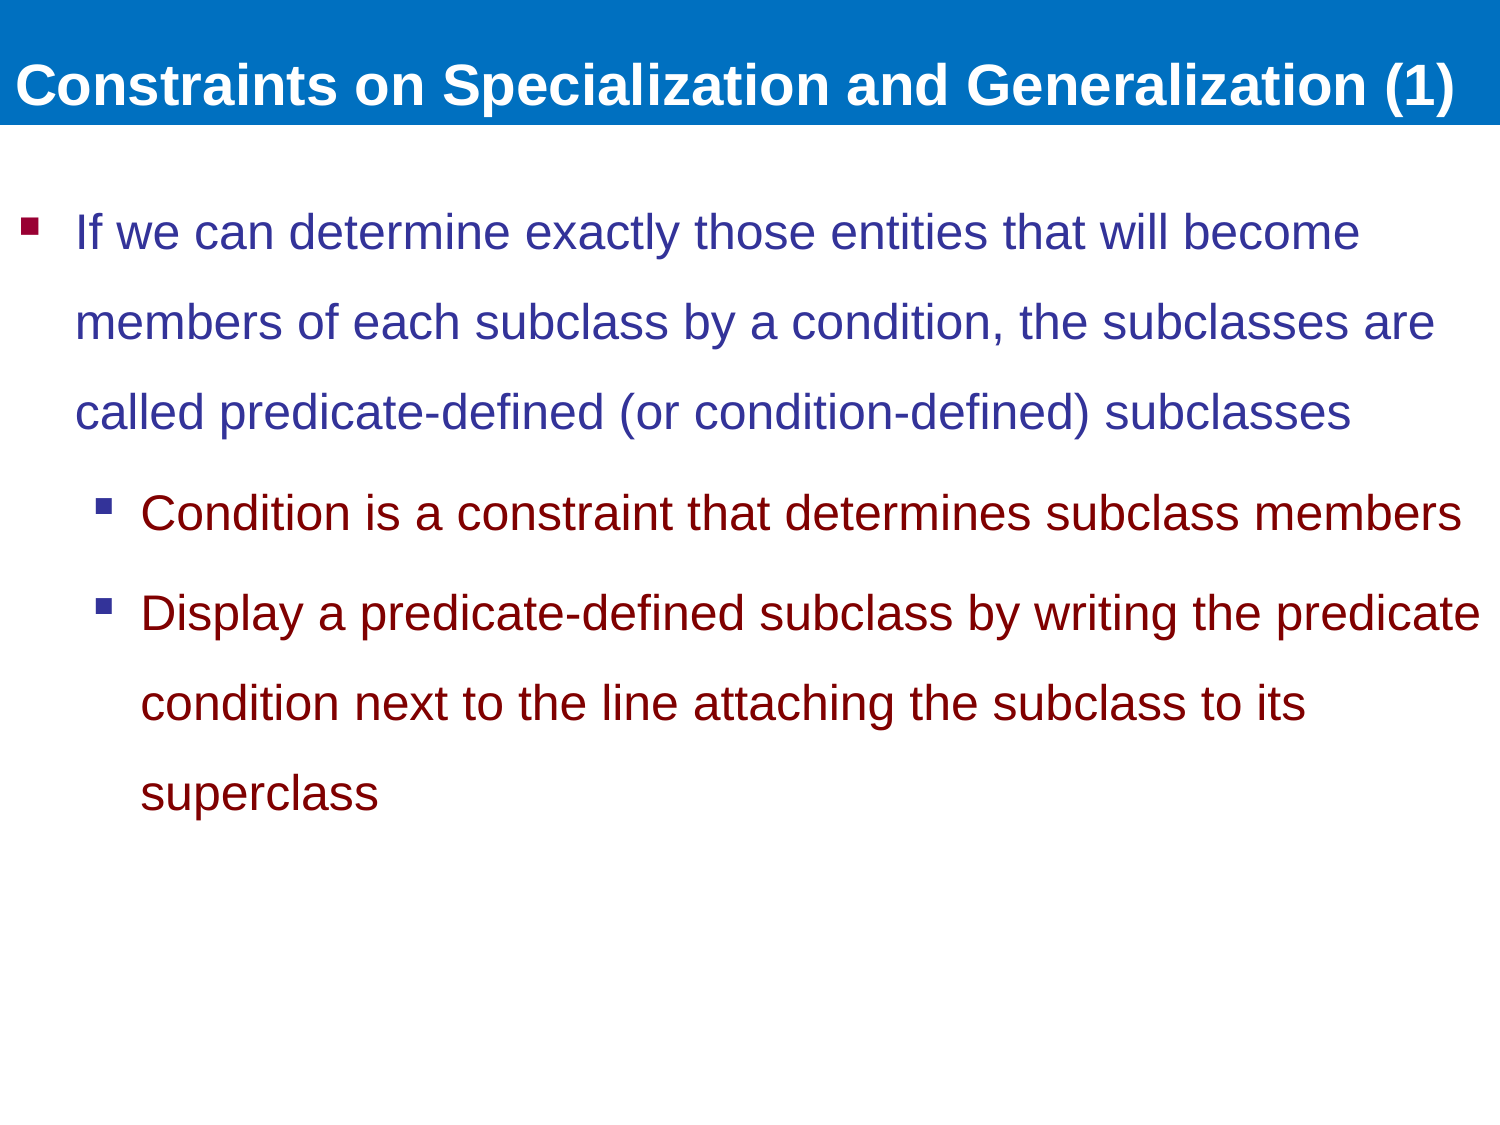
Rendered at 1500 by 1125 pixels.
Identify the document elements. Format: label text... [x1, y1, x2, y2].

title Constraints on Specialization and Generalization (1) [0, 0, 1500, 125]
list If we can determine exactly those entities that will become members of each subclass by a condition, the subclasses are called predicate-defined (or condition-defined) subclasses Condition is a constraint that determines subclass members Display a predicate-defined subclass by writing the predicate condition next to the line attaching the subclass to its superclass [3, 162, 1487, 1075]
